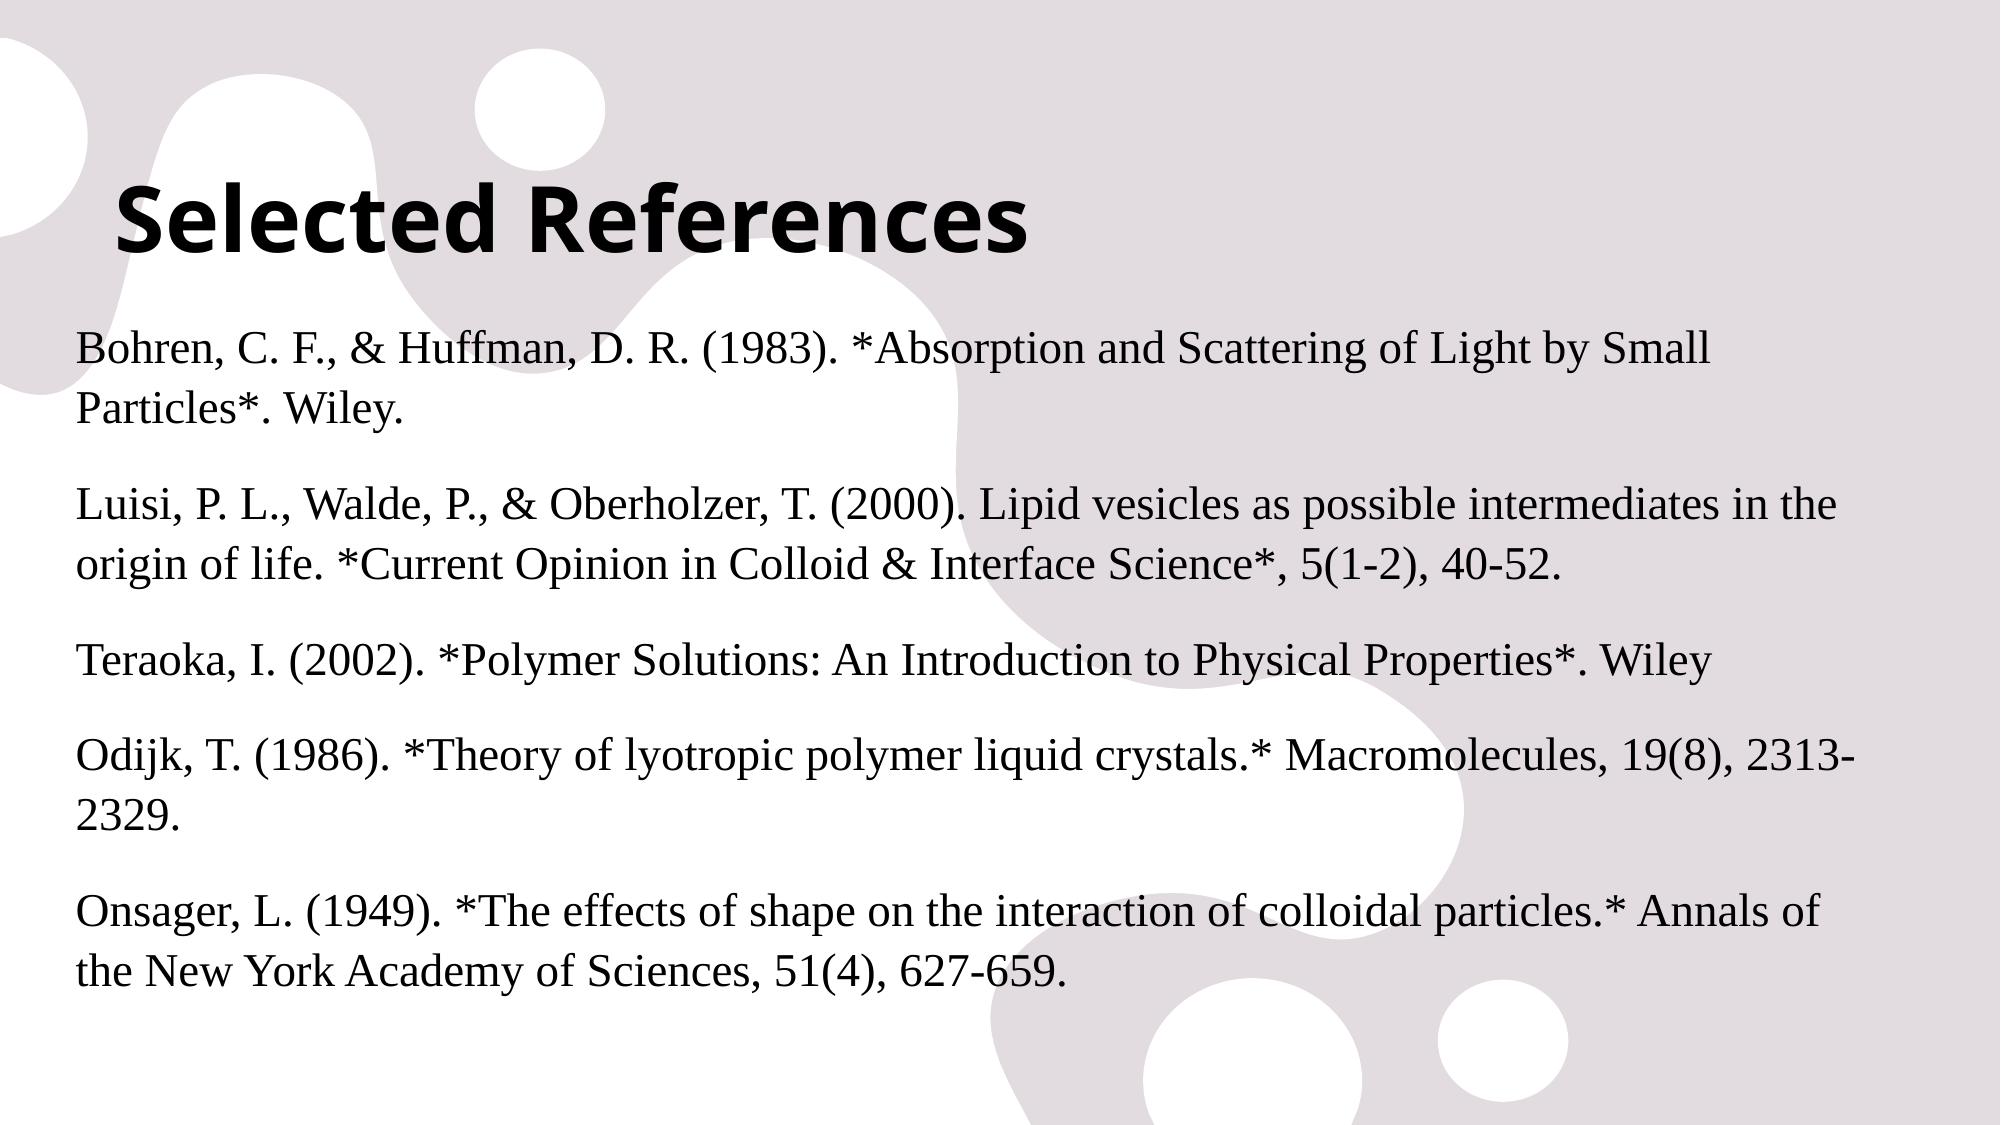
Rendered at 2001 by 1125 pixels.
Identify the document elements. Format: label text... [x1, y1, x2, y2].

title Selected References [99, 91, 1900, 279]
list Bohren, C. F., & Huffman, D. R. (1983). *Absorption and Scattering of Light by Small Particles*. Wiley. Luisi, P. L., Walde, P., & Oberholzer, T. (2000). Lipid vesicles as possible intermediates in the origin of life. *Current Opinion in Colloid & Interface Science*, 5(1-2), 40-52. Teraoka, I. (2002). *Polymer Solutions: An Introduction to Physical Properties*. Wiley Odijk, T. (1986). *Theory of lyotropic polymer liquid crystals.* Macromolecules, 19(8), 2313-2329. Onsager, L. (1949). *The effects of shape on the interaction of colloidal particles.* Annals of the New York Academy of Sciences, 51(4), 627-659. [60, 305, 1900, 1008]
